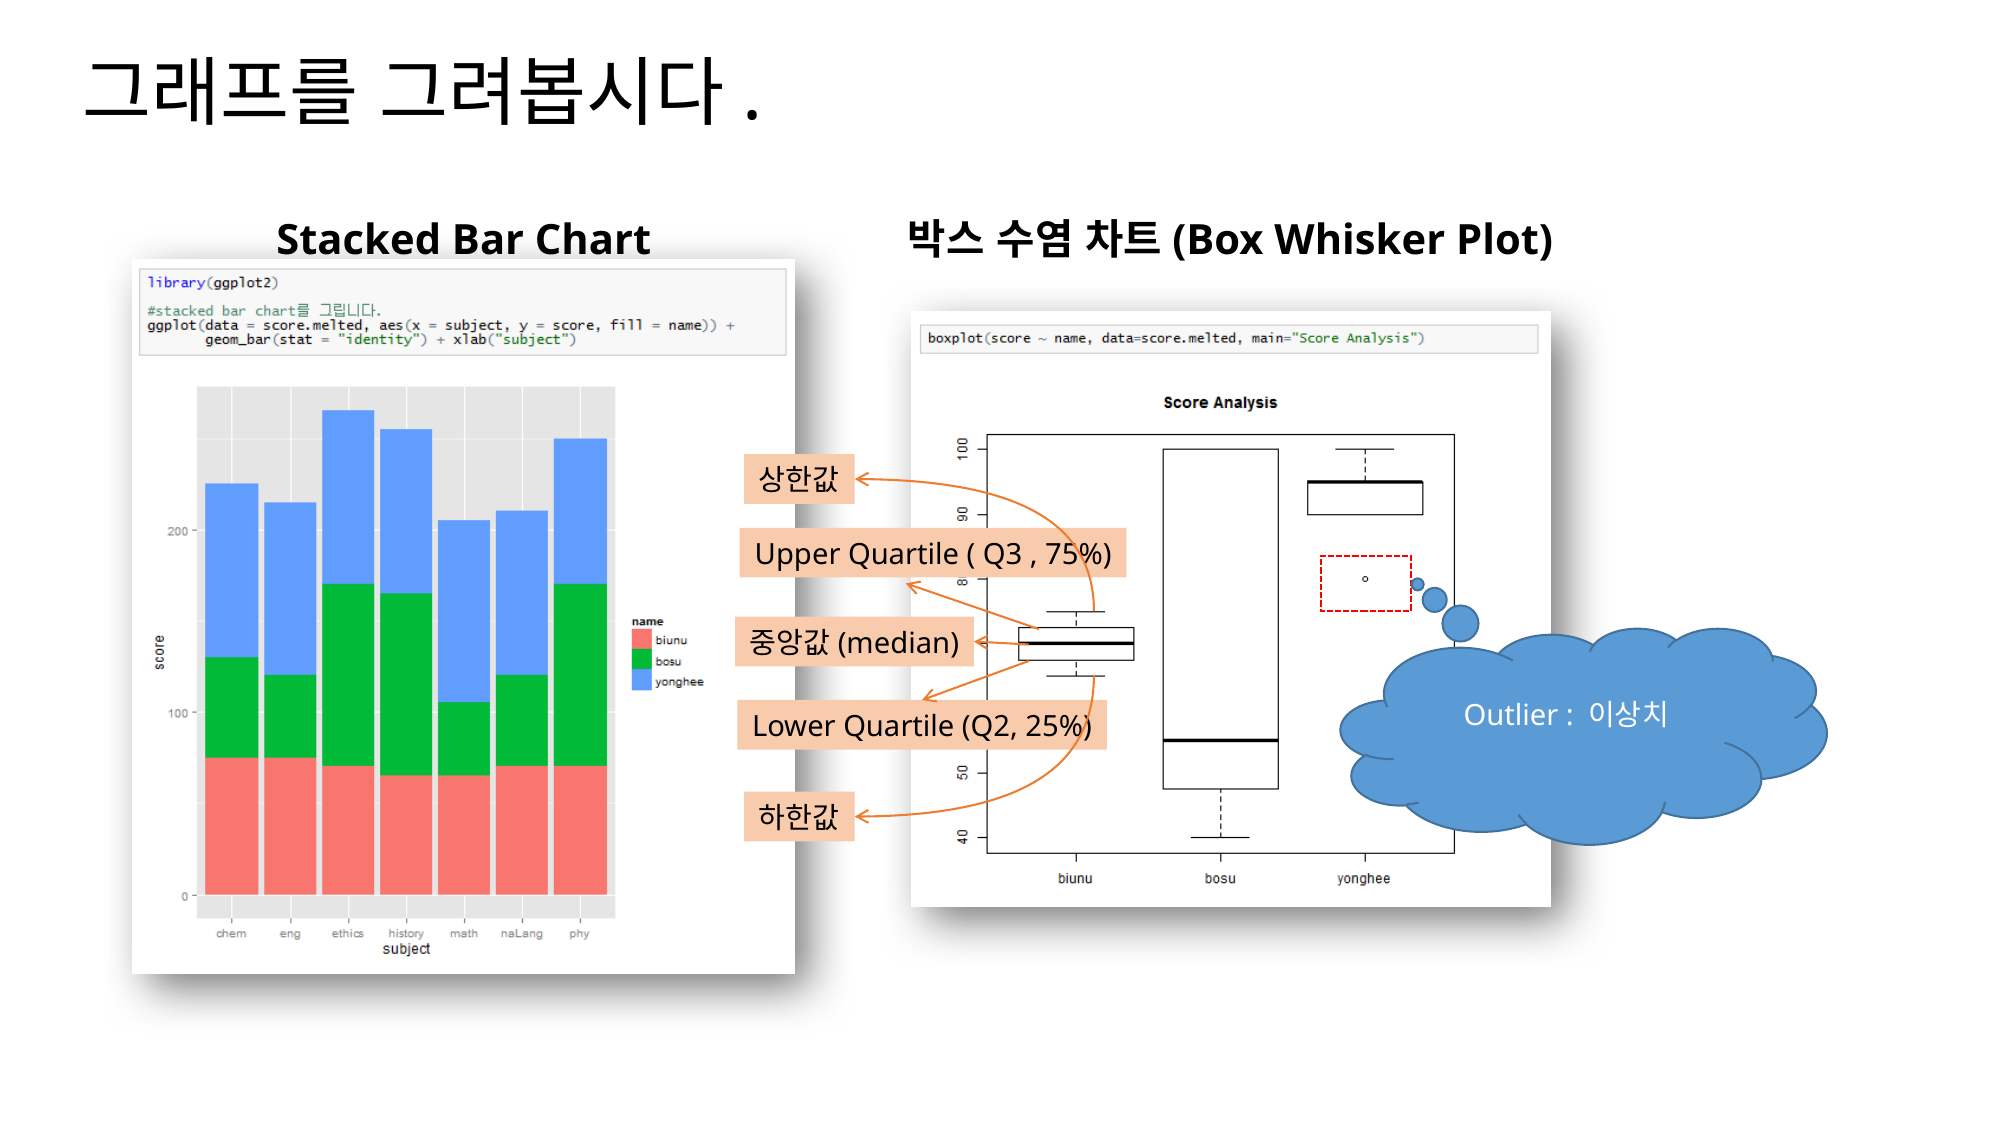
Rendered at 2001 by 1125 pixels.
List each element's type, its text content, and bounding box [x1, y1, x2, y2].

picture [911, 311, 1551, 908]
text_box 그래프를 그려봅시다. [68, 36, 1989, 142]
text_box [748, 454, 1118, 843]
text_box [132, 205, 795, 974]
text_box 박스 수염 차트(Box Whisker Plot) [893, 205, 1569, 271]
